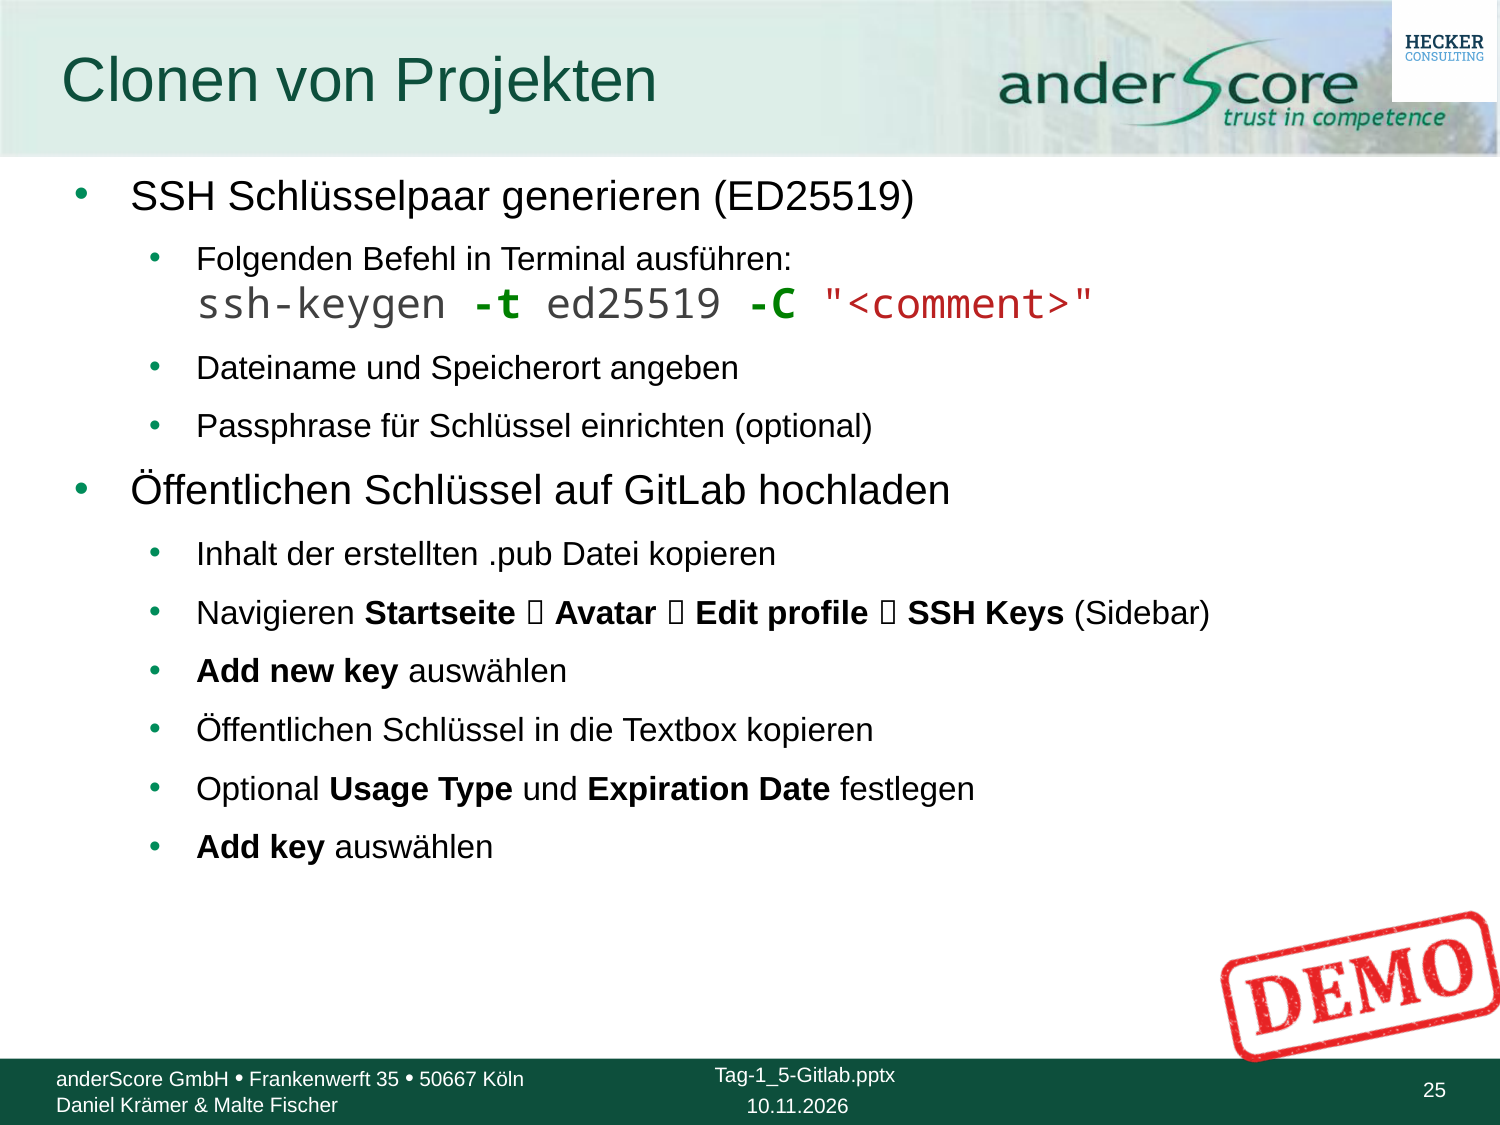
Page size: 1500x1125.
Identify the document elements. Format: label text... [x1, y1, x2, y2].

picture [1164, 851, 1500, 1124]
title Clonen von Projekten [46, 23, 975, 140]
list SSH Schlüsselpaar generieren (ED25519) Folgenden Befehl in Terminal ausführen: ssh-keygen -t ed25519 -C "<comment>" Dateiname und Speicherort angeben Passphrase für Schlüssel einrichten (optional) Öffentlichen Schlüssel auf GitLab hochladen Inhalt der erstellten .pub Datei kopieren Navigieren Startseite  Avatar  Edit profile  SSH Keys (Sidebar) Add new key auswählen Öffentlichen Schlüssel in die Textbox kopieren Optional Usage Type und Expiration Date festlegen Add key auswählen [49, 160, 1447, 1047]
picture [0, 0, 1500, 157]
